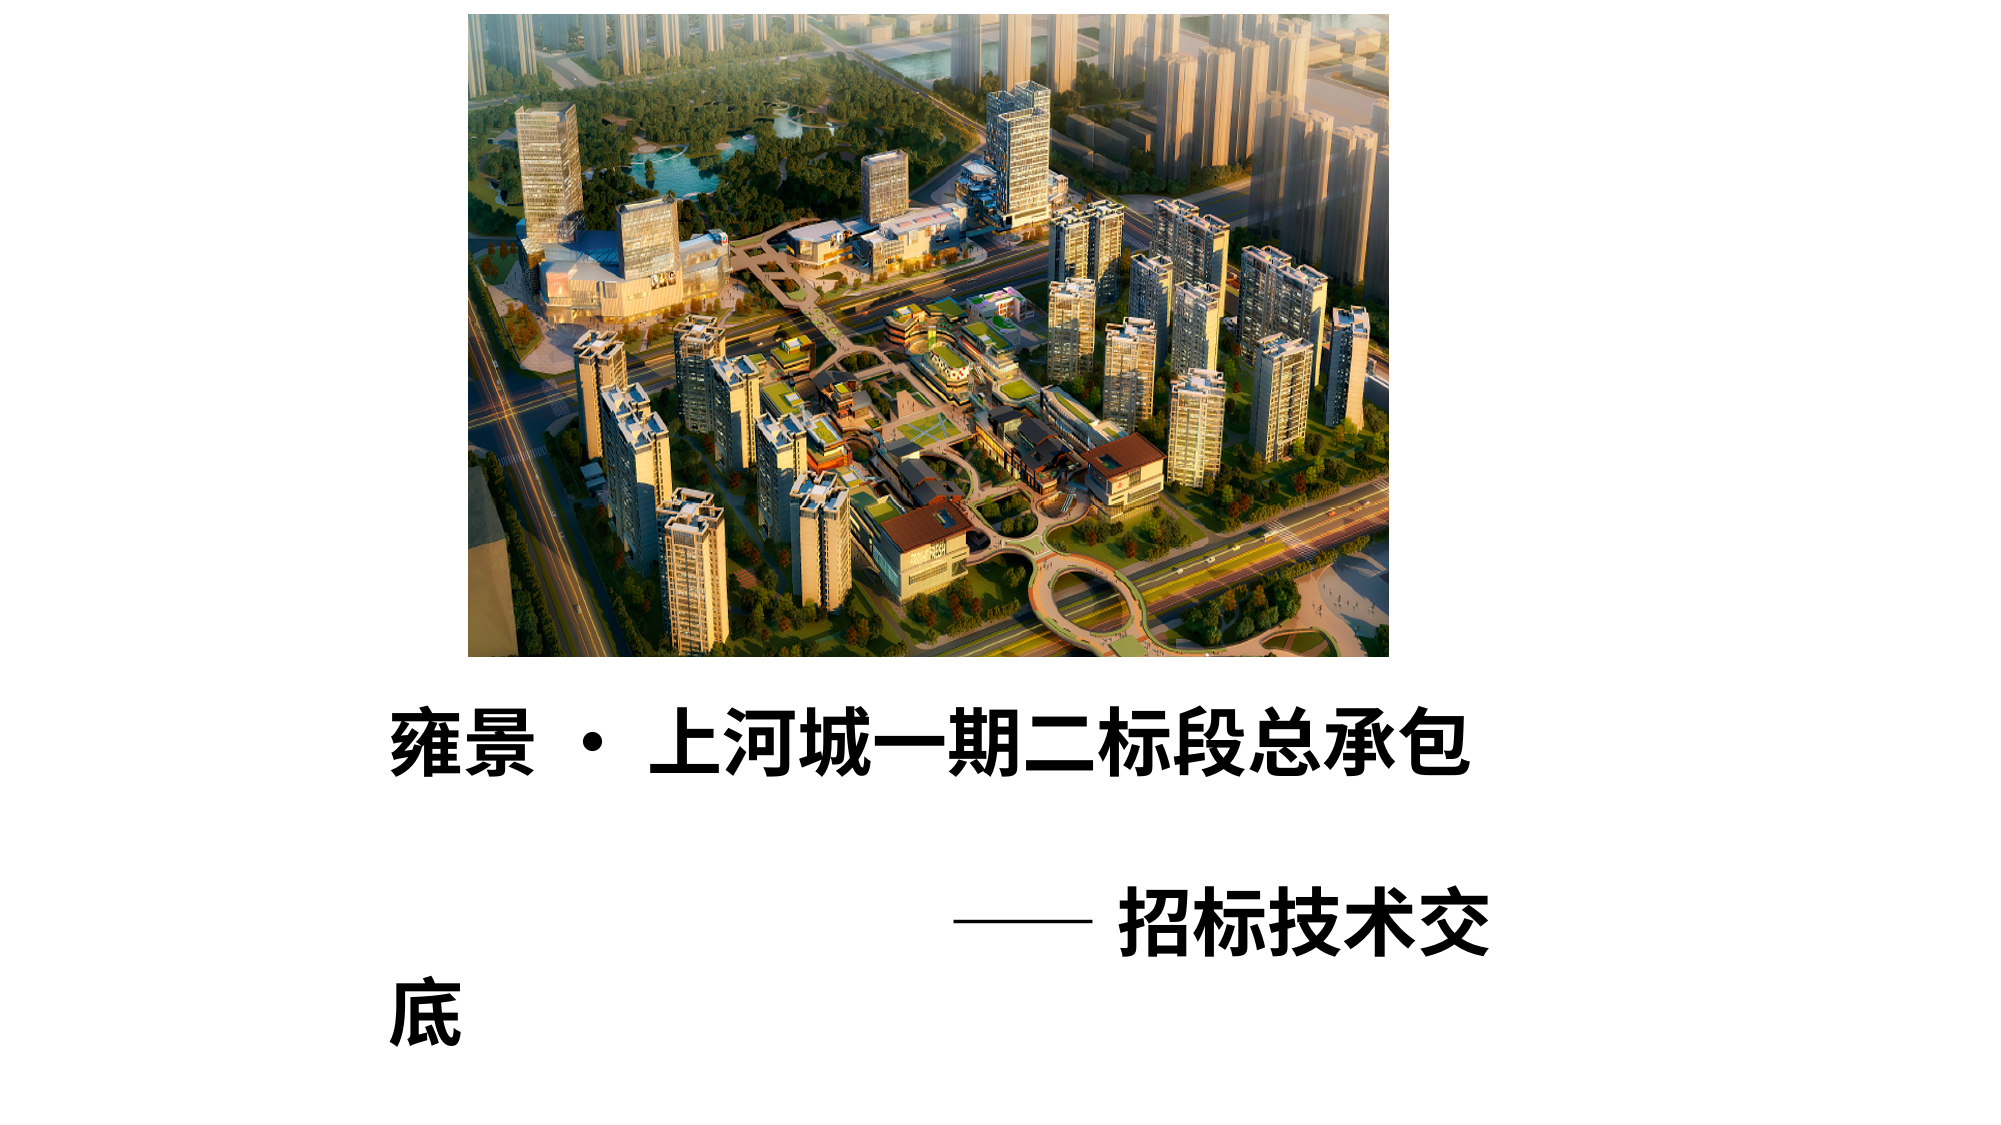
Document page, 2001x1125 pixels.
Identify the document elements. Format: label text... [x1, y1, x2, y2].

text_box 雍景 • 上河城一期二标段总承包 ——招标技术交底 [373, 687, 1554, 1063]
picture [468, 14, 1390, 657]
